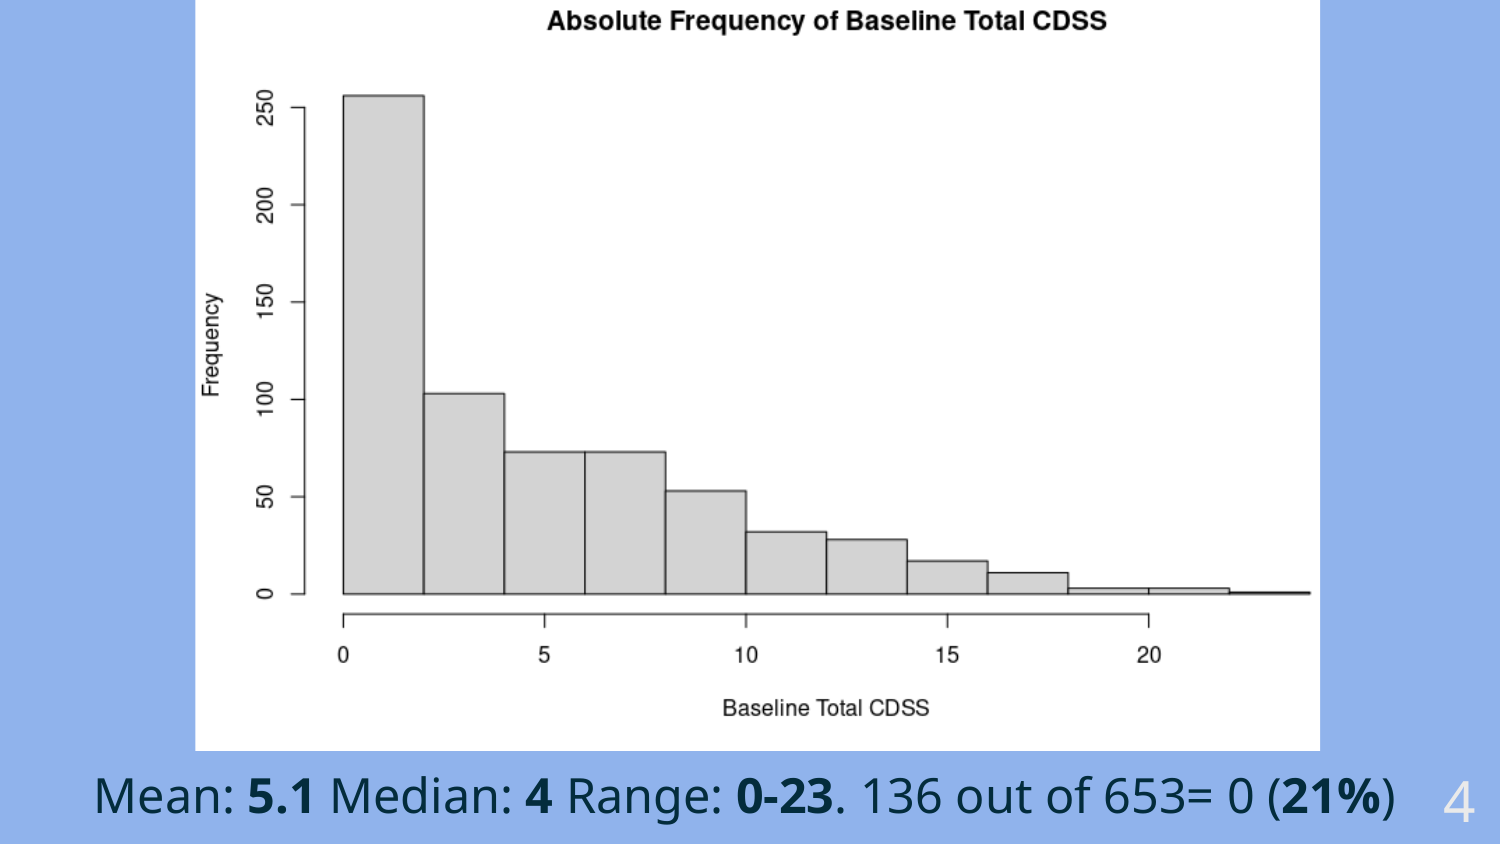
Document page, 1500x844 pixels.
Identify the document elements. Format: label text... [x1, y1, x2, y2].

picture [195, 0, 1321, 751]
text_box Mean: 5.1 Median: 4 Range: 0-23. 136 out of 653= 0 (21%) [78, 750, 1439, 839]
text_box 4 [1439, 750, 1480, 806]
